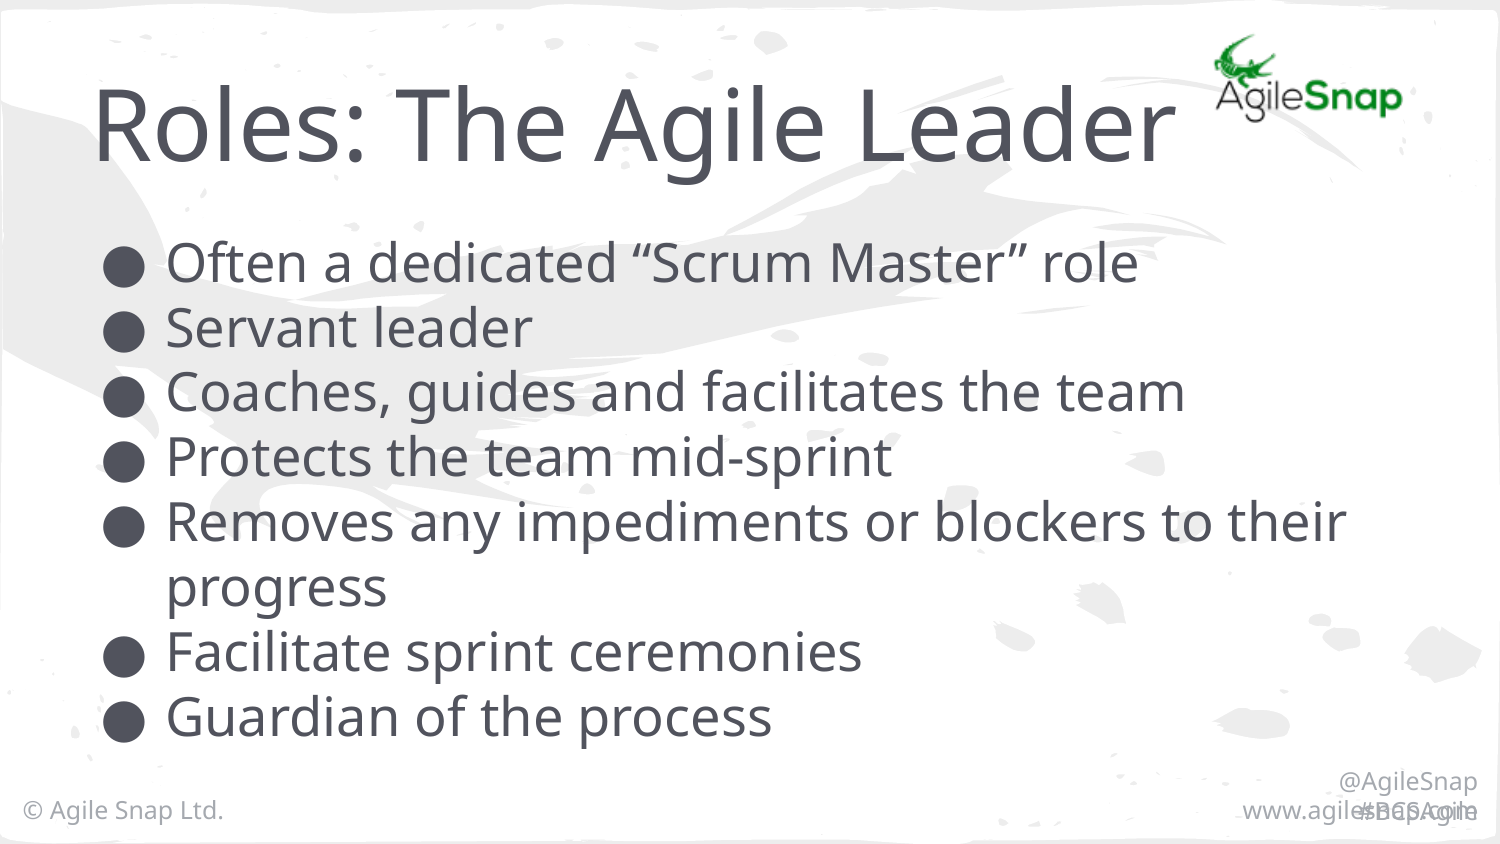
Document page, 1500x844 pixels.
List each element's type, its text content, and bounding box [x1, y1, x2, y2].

list Often a dedicated “Scrum Master” role Servant leader Coaches, guides and facilitates the team Protects the team mid-sprint Removes any impediments or blockers to their progress Facilitate sprint ceremonies Guardian of the process [75, 212, 1425, 808]
title Roles: The Agile Leader [75, 25, 1425, 197]
